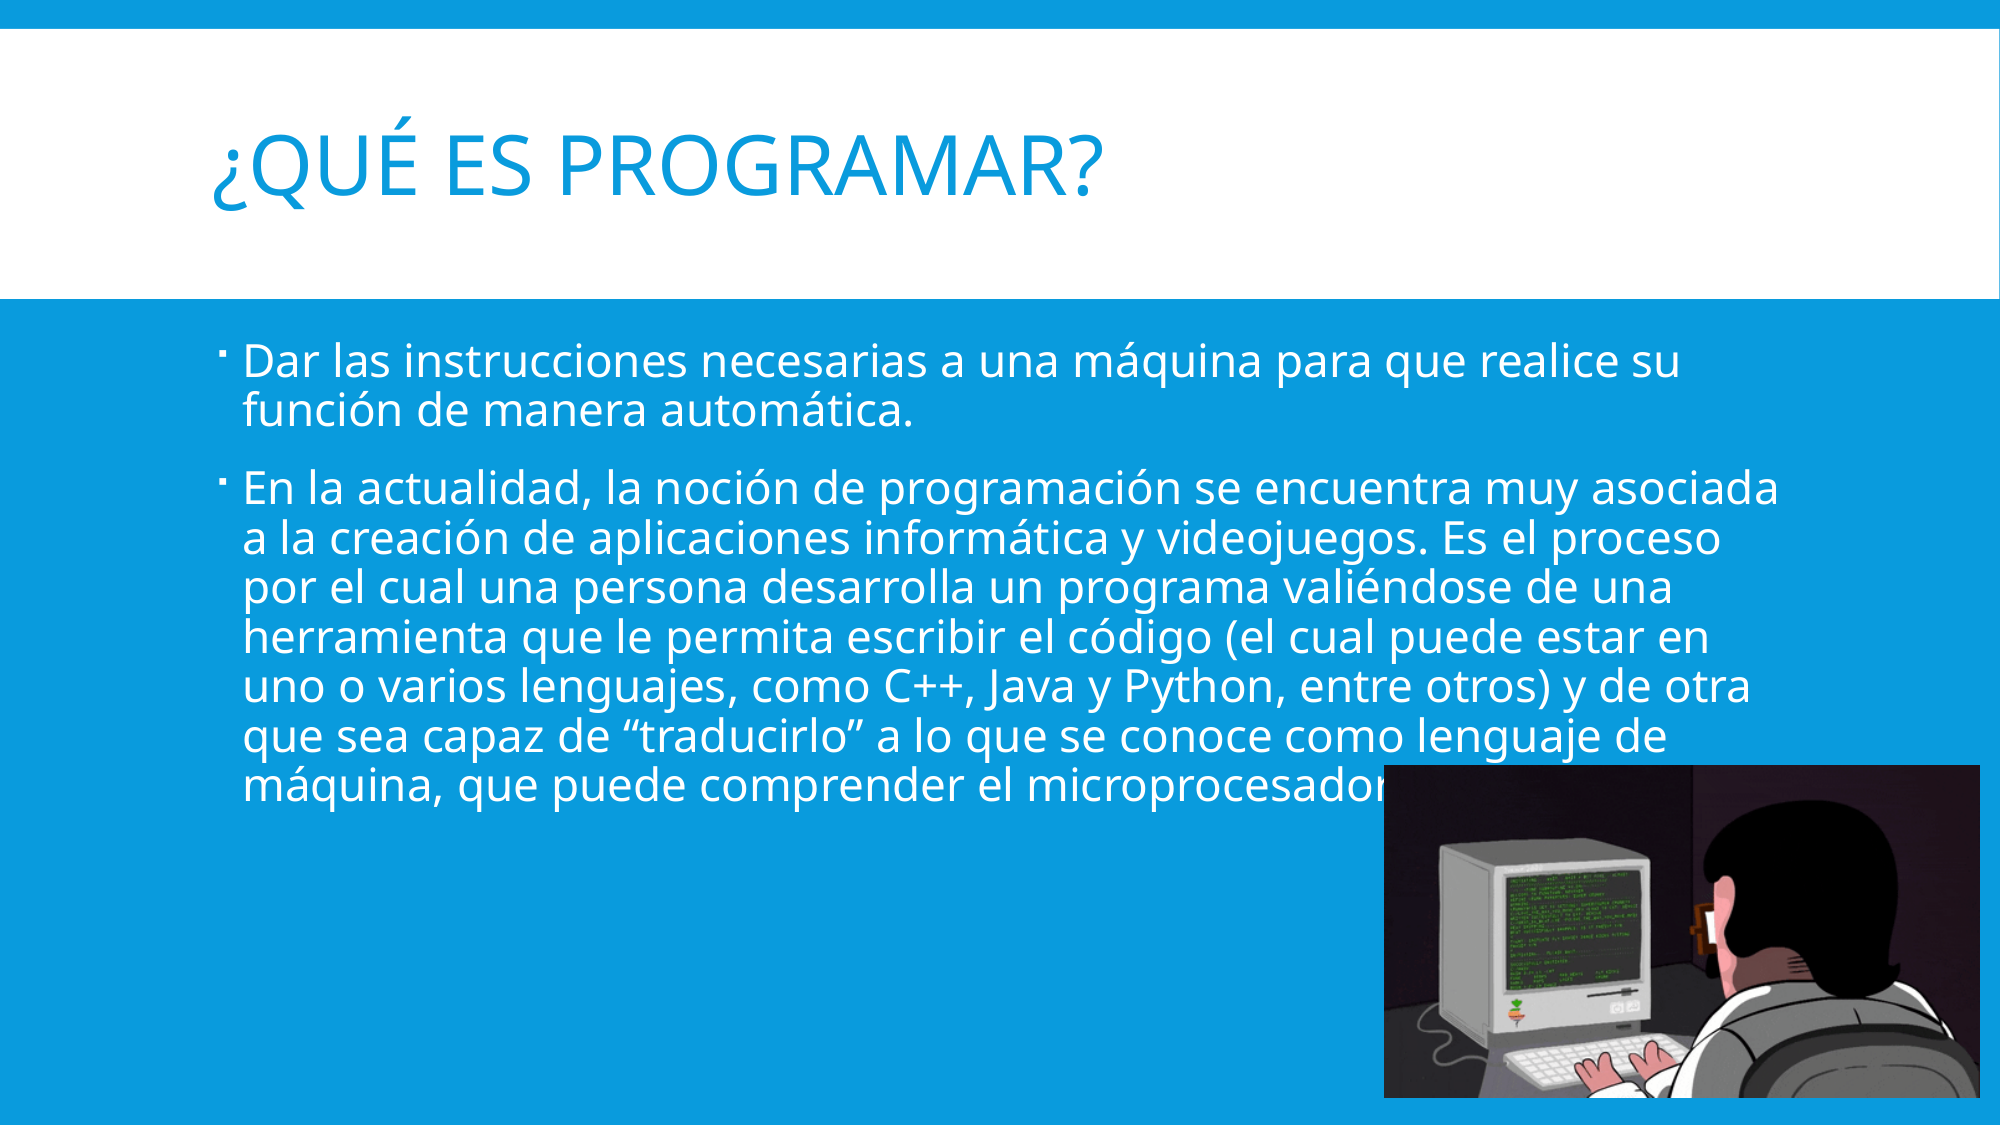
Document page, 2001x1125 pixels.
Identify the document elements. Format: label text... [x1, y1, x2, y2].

title ¿Qué es programar? [197, 46, 1803, 295]
list Dar las instrucciones necesarias a una máquina para que realice su función de manera automática. En la actualidad, la noción de programación se encuentra muy asociada a la creación de aplicaciones informática y videojuegos. Es el proceso por el cual una persona desarrolla un programa valiéndose de una herramienta que le permita escribir el código (el cual puede estar en uno o varios lenguajes, como C++, Java y Python, entre otros) y de otra que sea capaz de “traducirlo” a lo que se conoce como lenguaje de máquina, que puede comprender el microprocesador. [197, 329, 1803, 1020]
picture [1384, 766, 1979, 1097]
